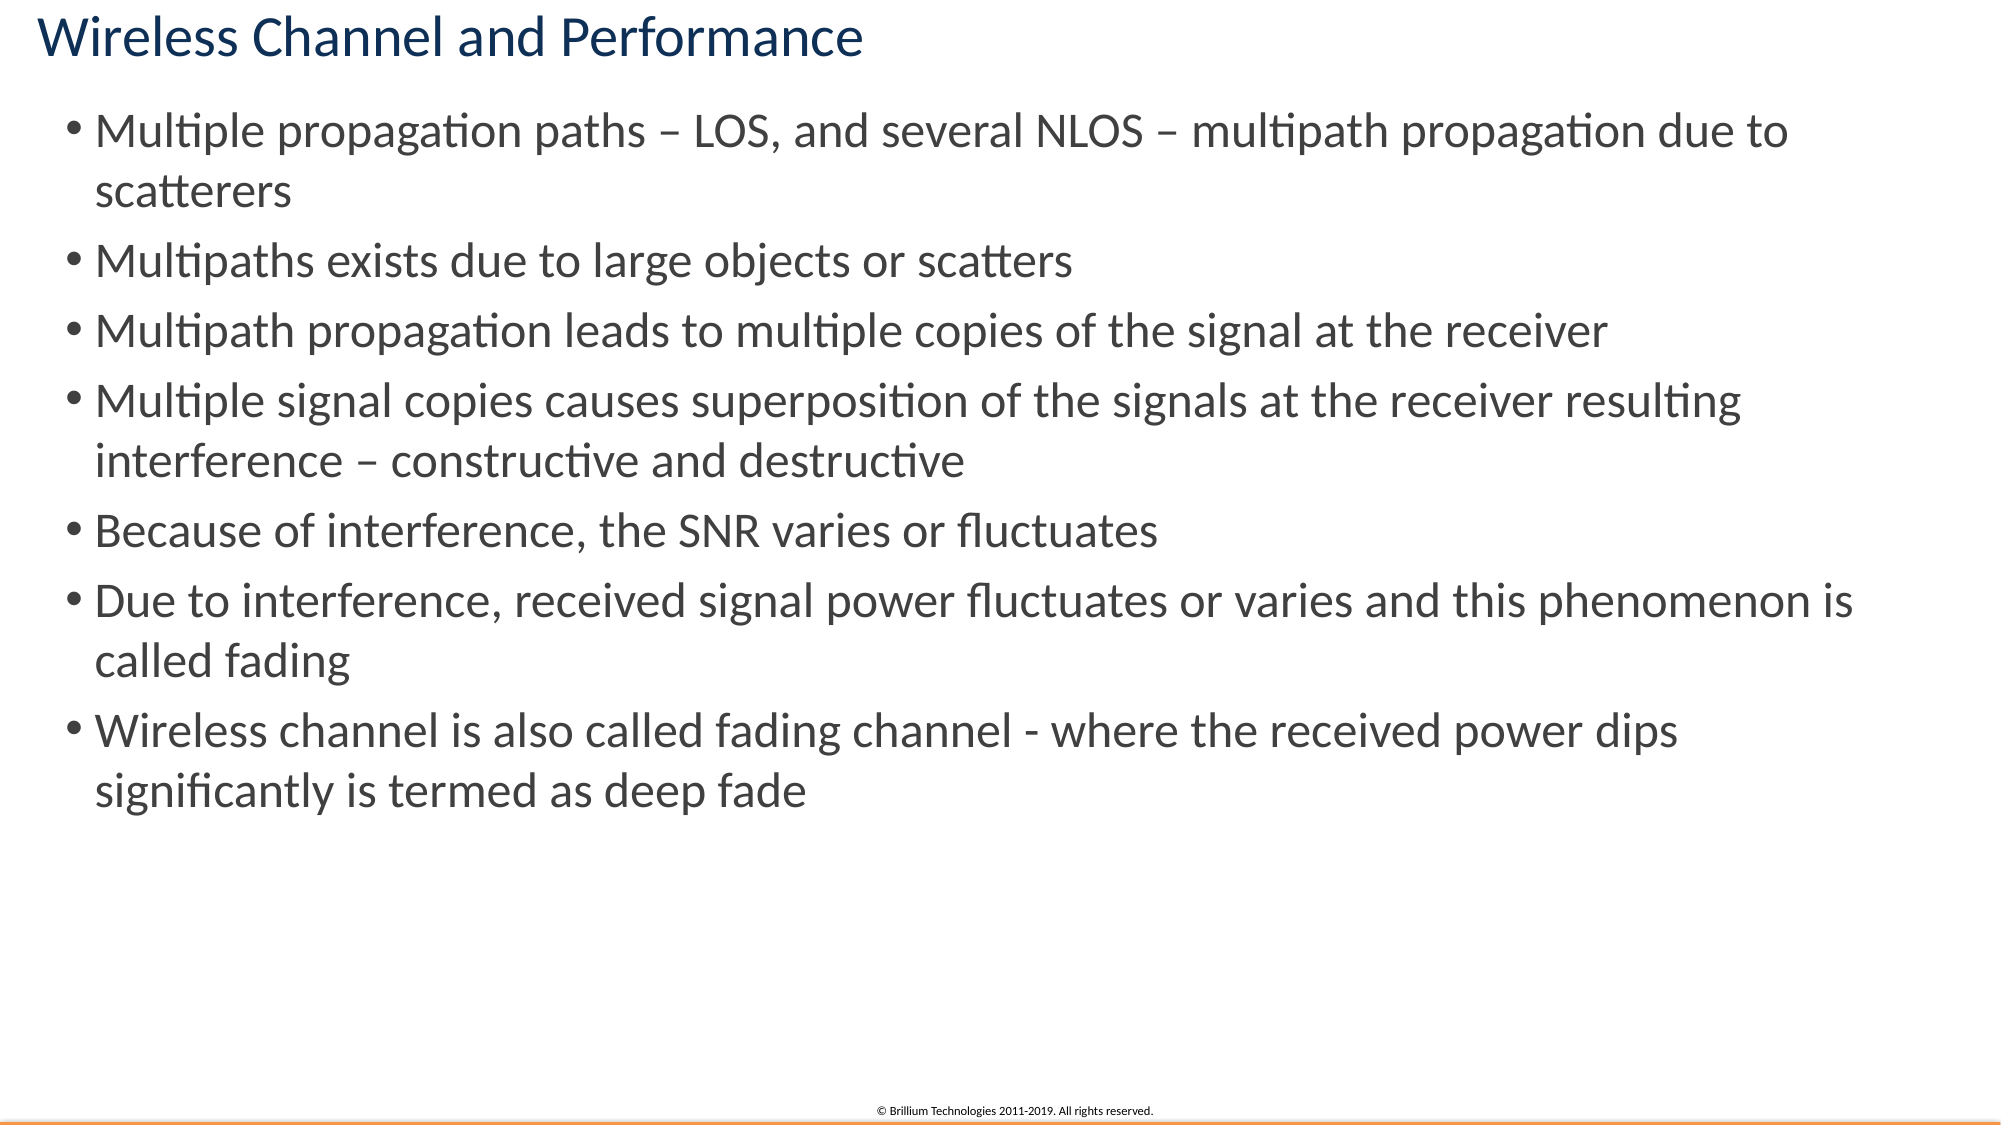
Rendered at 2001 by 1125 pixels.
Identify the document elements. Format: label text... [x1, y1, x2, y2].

title Wireless Channel and Performance [22, 0, 1900, 66]
list Multiple propagation paths – LOS, and several NLOS – multipath propagation due to scatterers Multipaths exists due to large objects or scatters Multipath propagation leads to multiple copies of the signal at the receiver Multiple signal copies causes superposition of the signals at the receiver resulting interference – constructive and destructive Because of interference, the SNR varies or fluctuates Due to interference, received signal power fluctuates or varies and this phenomenon is called fading Wireless channel is also called fading channel - where the received power dips significantly is termed as deep fade [35, 90, 1900, 1067]
